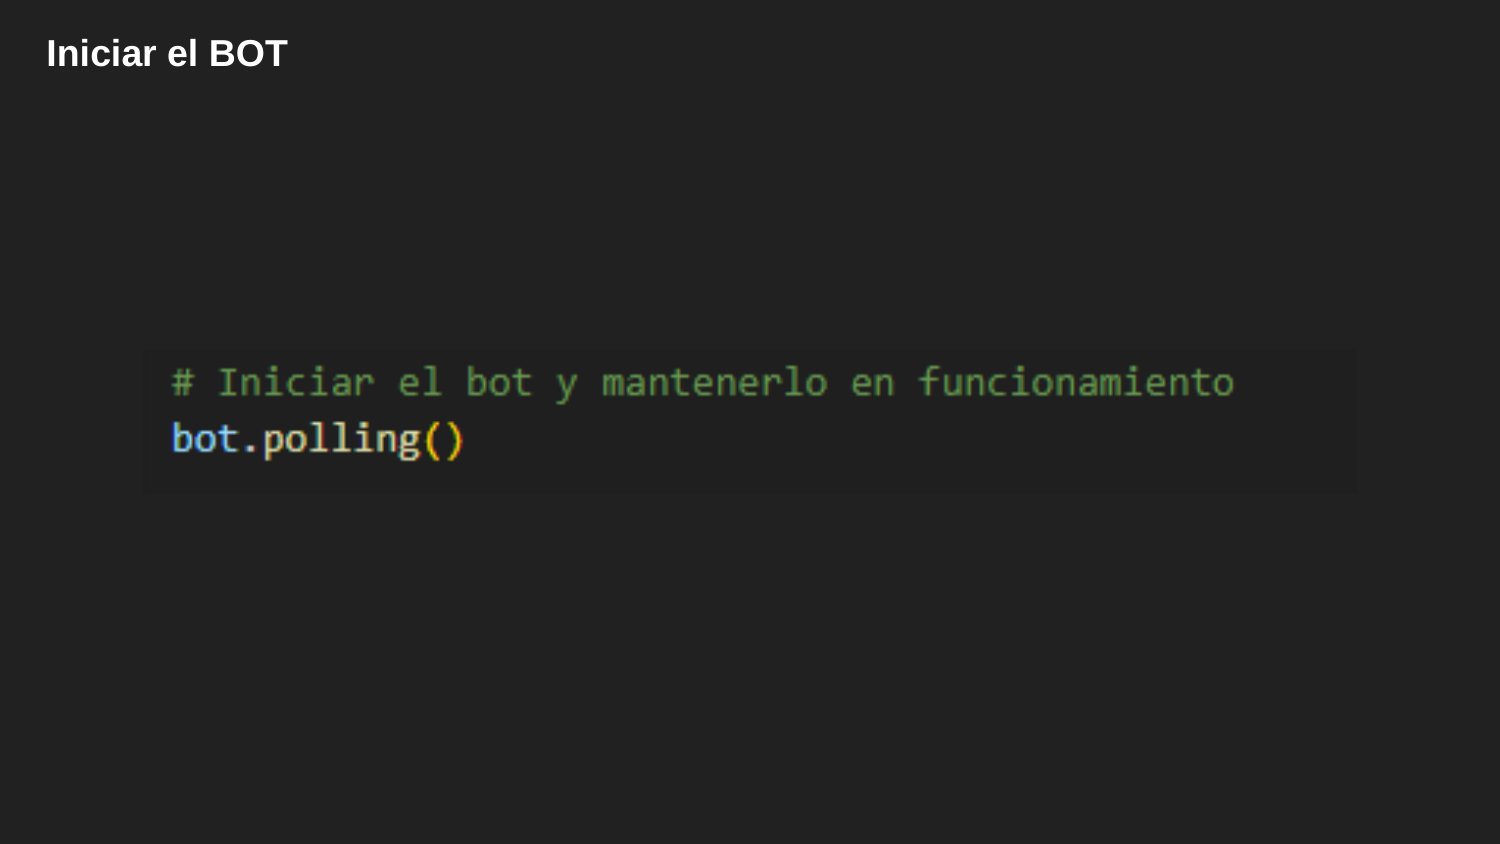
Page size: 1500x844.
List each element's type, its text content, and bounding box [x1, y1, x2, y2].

picture [142, 349, 1357, 495]
text_box [24, 0, 1239, 76]
text_box Iniciar el BOT [31, 14, 1232, 89]
